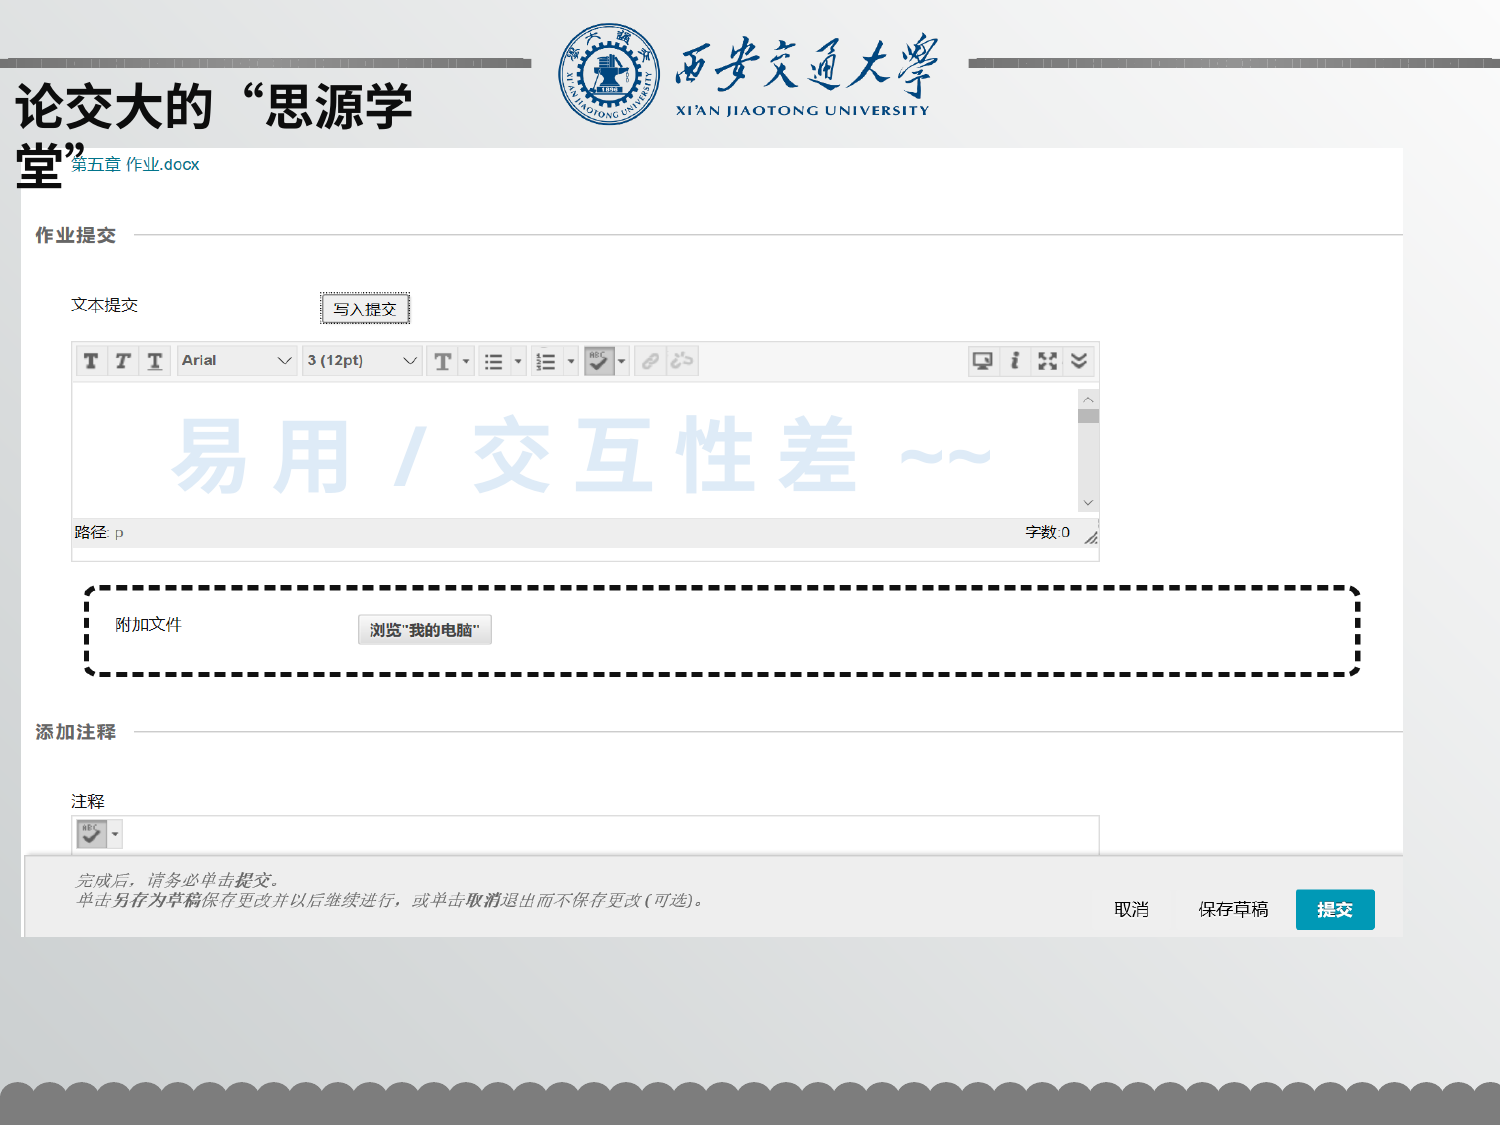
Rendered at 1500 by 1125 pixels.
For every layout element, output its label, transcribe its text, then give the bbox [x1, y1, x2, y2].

picture [21, 148, 1403, 937]
picture [558, 0, 950, 138]
text_box 论交大的“思源学堂” [0, 68, 508, 204]
